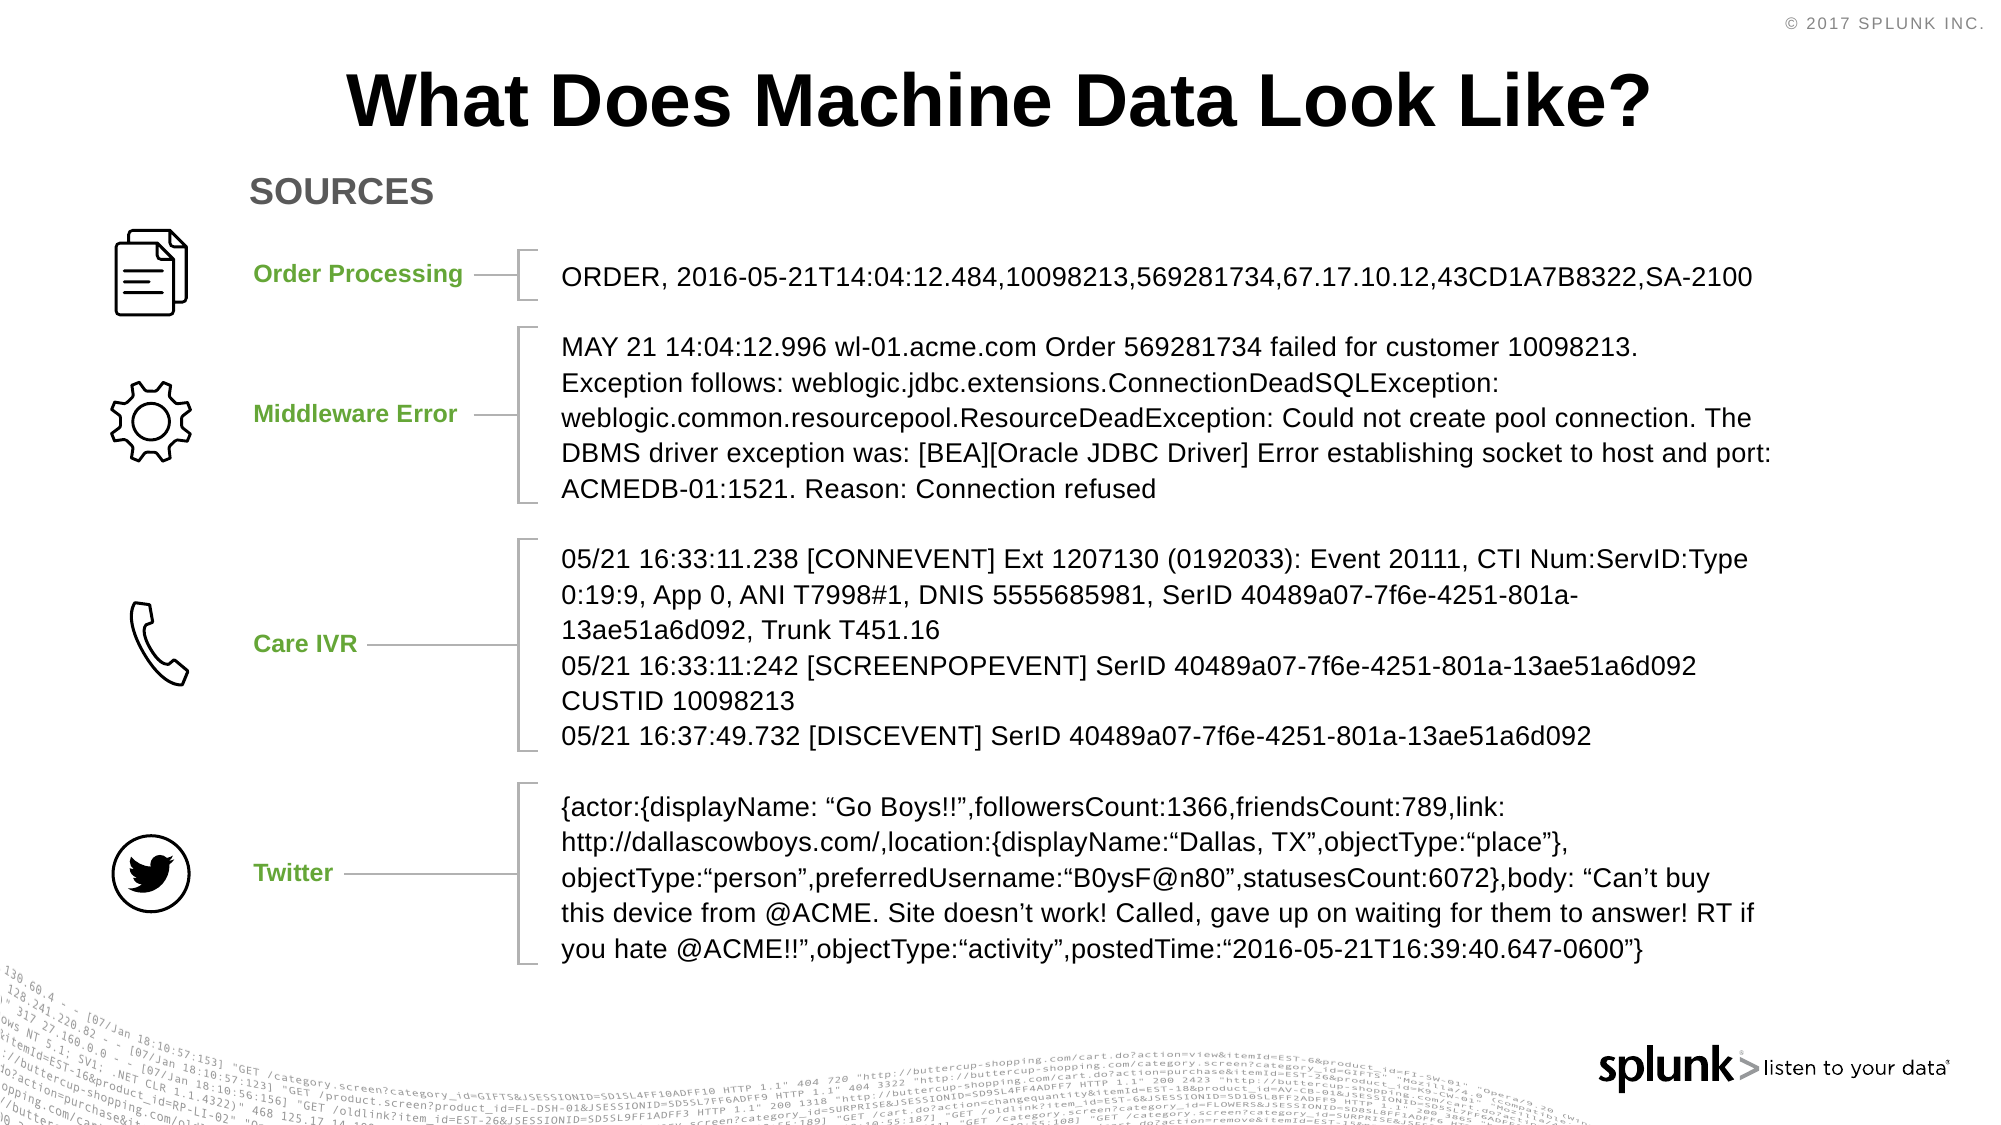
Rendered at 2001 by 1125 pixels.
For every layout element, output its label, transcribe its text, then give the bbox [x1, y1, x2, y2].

text_box Order Processing [244, 257, 485, 293]
text_box [517, 782, 538, 965]
text_box [517, 249, 538, 301]
text_box SOURCES [240, 162, 454, 216]
text_box [517, 326, 538, 504]
text_box ORDER, 2016-05-21T14:04:12.484,10098213,569281734,67.17.10.12,43CD1A7B8322,SA-2100 MAY 21 14:04:12.996 wl-01.acme.com Order 569281734 failed for customer 10098213. Exception follows: weblogic.jdbc.extensions.ConnectionDeadSQLException: weblogic.common.resourcepool.ResourceDeadException: Could not create pool connection. The DBMS driver exception was: [BEA][Oracle JDBC Driver] Error establishing socket to host and port: ACMEDB-01:1521. Reason: Connection refused 05/21 16:33:11.238 [CONNEVENT] Ext 1207130 (0192033): Event 20111, CTI Num:ServID:Type 0:19:9, App 0, ANI T7998#1, DNIS 5555685981, SerID 40489a07-7f6e-4251-801a- 13ae51a6d092, Trunk T451.16 05/21 16:33:11:242 [SCREENPOPEVENT] SerID 40489a07-7f6e-4251-801a-13ae51a6d092 CUSTID 10098213 05/21 16:37:49.732 [DISCEVENT] SerID 40489a07-7f6e-4251-801a-13ae51a6d092 {actor:{displayName: “Go Boys!!”,followersCount:1366,friendsCount:789,link: http://dallascowboys.com/,location:{displayName:“Dallas, TX”,objectType:“place”}, objectType:“person”,preferredUsername:“B0ysF@n80”,statusesCount:6072},body: “Can’t buy this device from @ACME. Site doesn’t work! Called, gave up on waiting for them to answer! RT if you hate @ACME!!”,objectType:“activity”,postedTime:“2016-05-21T16:39:40.647-0600”} [553, 253, 1835, 968]
title What Does Machine Data Look Like? [74, 50, 1926, 124]
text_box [109, 380, 193, 463]
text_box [114, 228, 188, 317]
text_box Middleware Error [244, 397, 478, 433]
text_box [111, 834, 191, 914]
text_box [517, 538, 538, 752]
picture [0, 0, 2000, 1125]
text_box Twitter [244, 855, 500, 892]
text_box Care IVR [244, 627, 451, 663]
text_box [129, 601, 190, 687]
